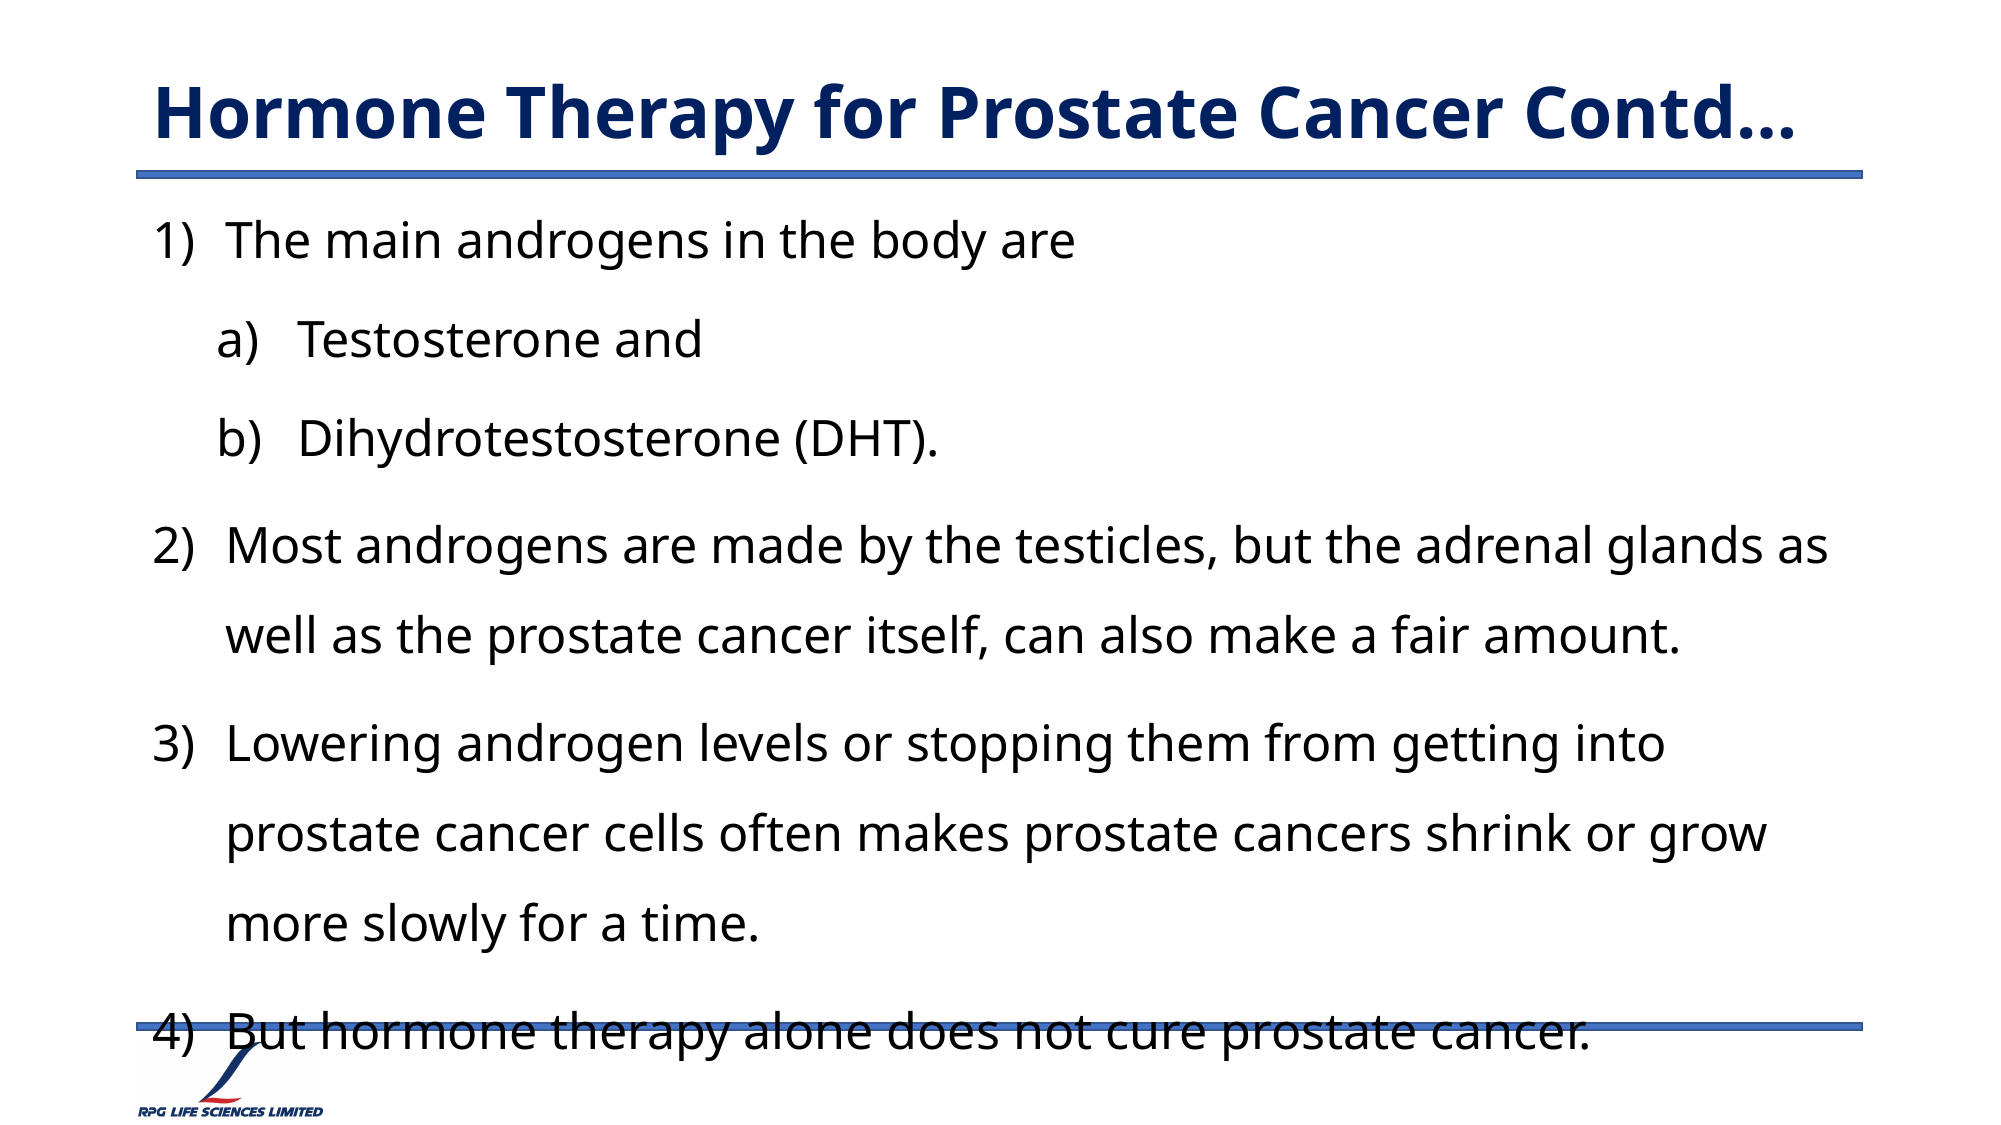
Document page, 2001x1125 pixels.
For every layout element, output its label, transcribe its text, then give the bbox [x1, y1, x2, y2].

title Hormone Therapy for Prostate Cancer Contd… [137, 59, 1863, 170]
picture [137, 1070, 324, 1118]
list The main androgens in the body are Testosterone and Dihydrotestosterone (DHT). Most androgens are made by the testicles, but the adrenal glands as well as the prostate cancer itself, can also make a fair amount. Lowering androgen levels or stopping them from getting into prostate cancer cells often makes prostate cancers shrink or grow more slowly for a time. But hormone therapy alone does not cure prostate cancer. [137, 170, 1863, 1070]
